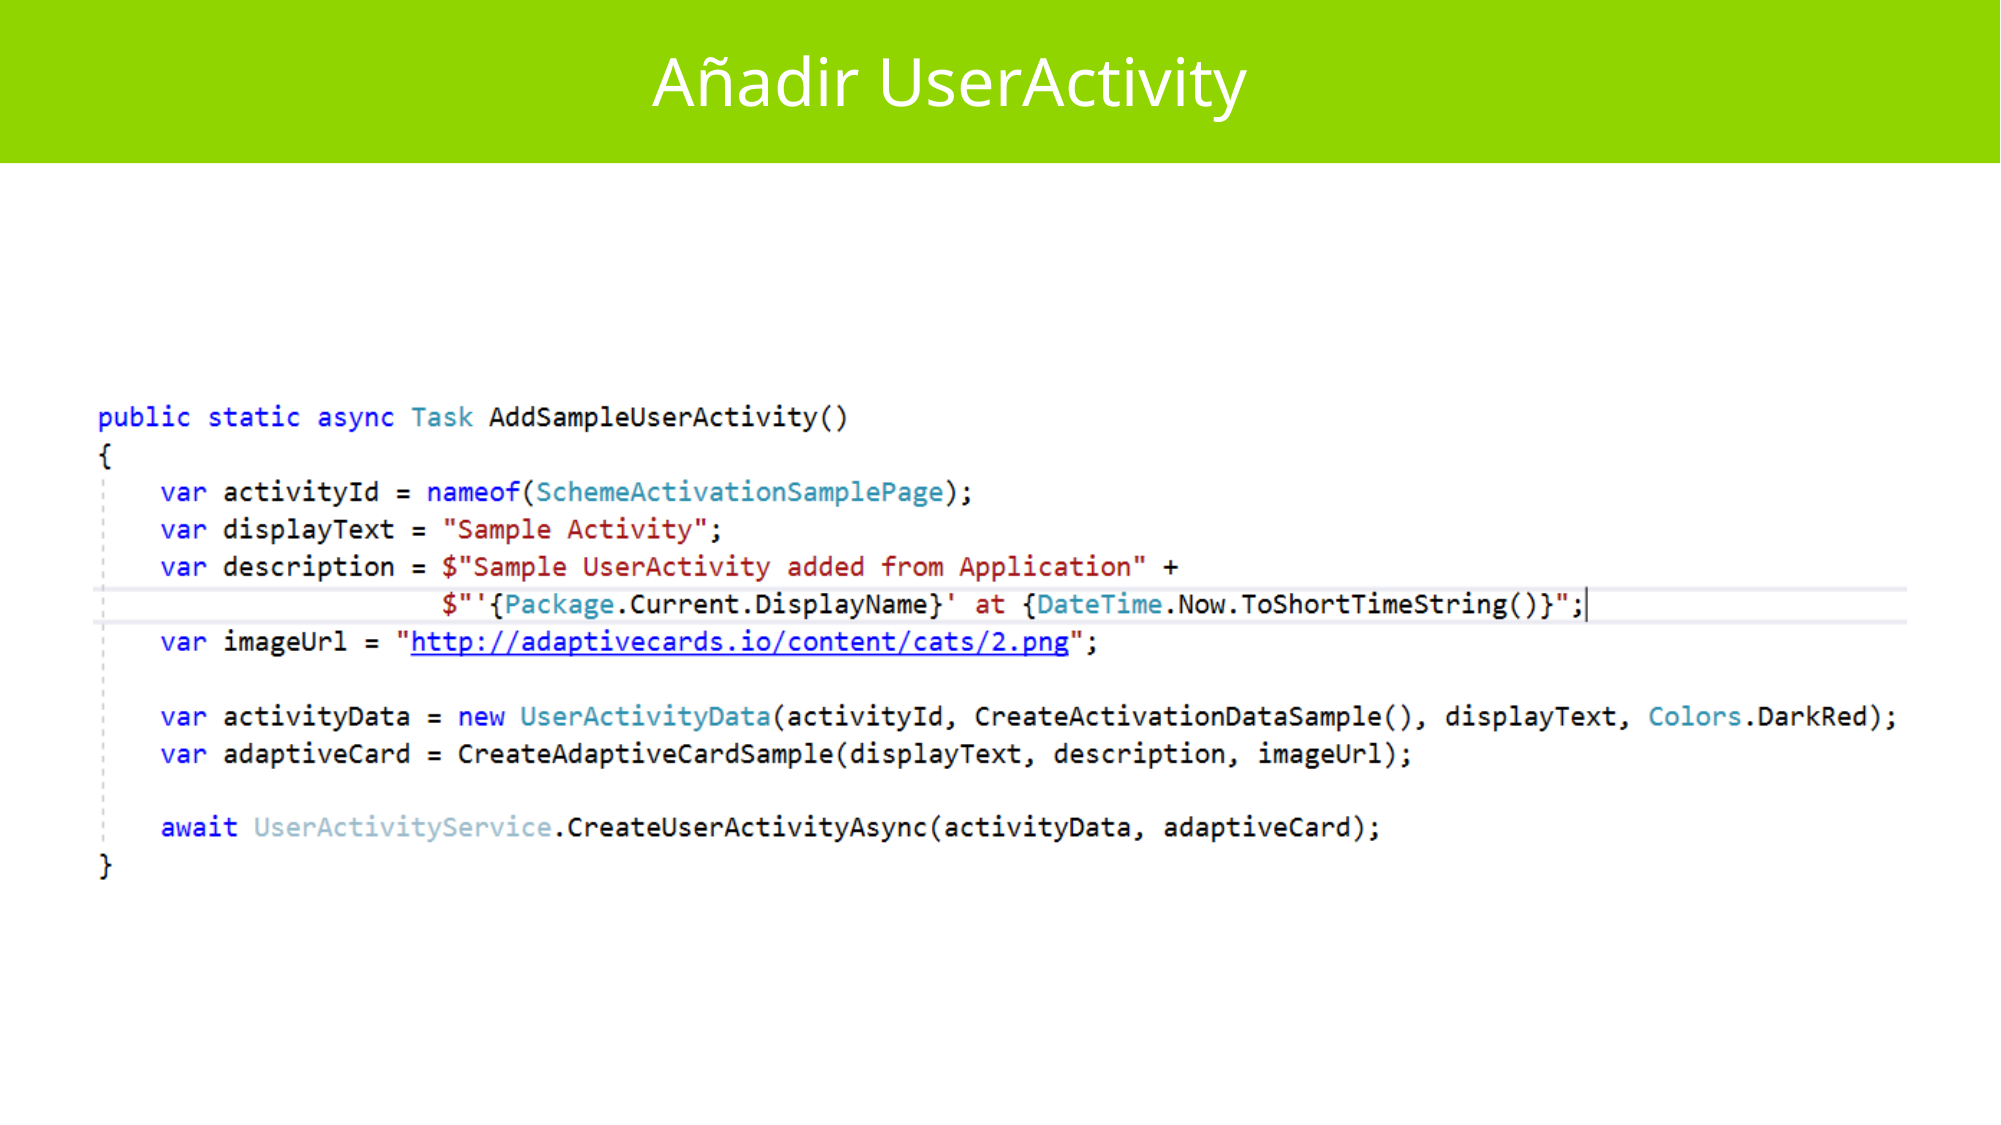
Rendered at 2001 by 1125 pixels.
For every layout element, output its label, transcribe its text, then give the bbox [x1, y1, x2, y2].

list Añadir UserActivity [251, 41, 1650, 153]
picture [93, 402, 1907, 887]
